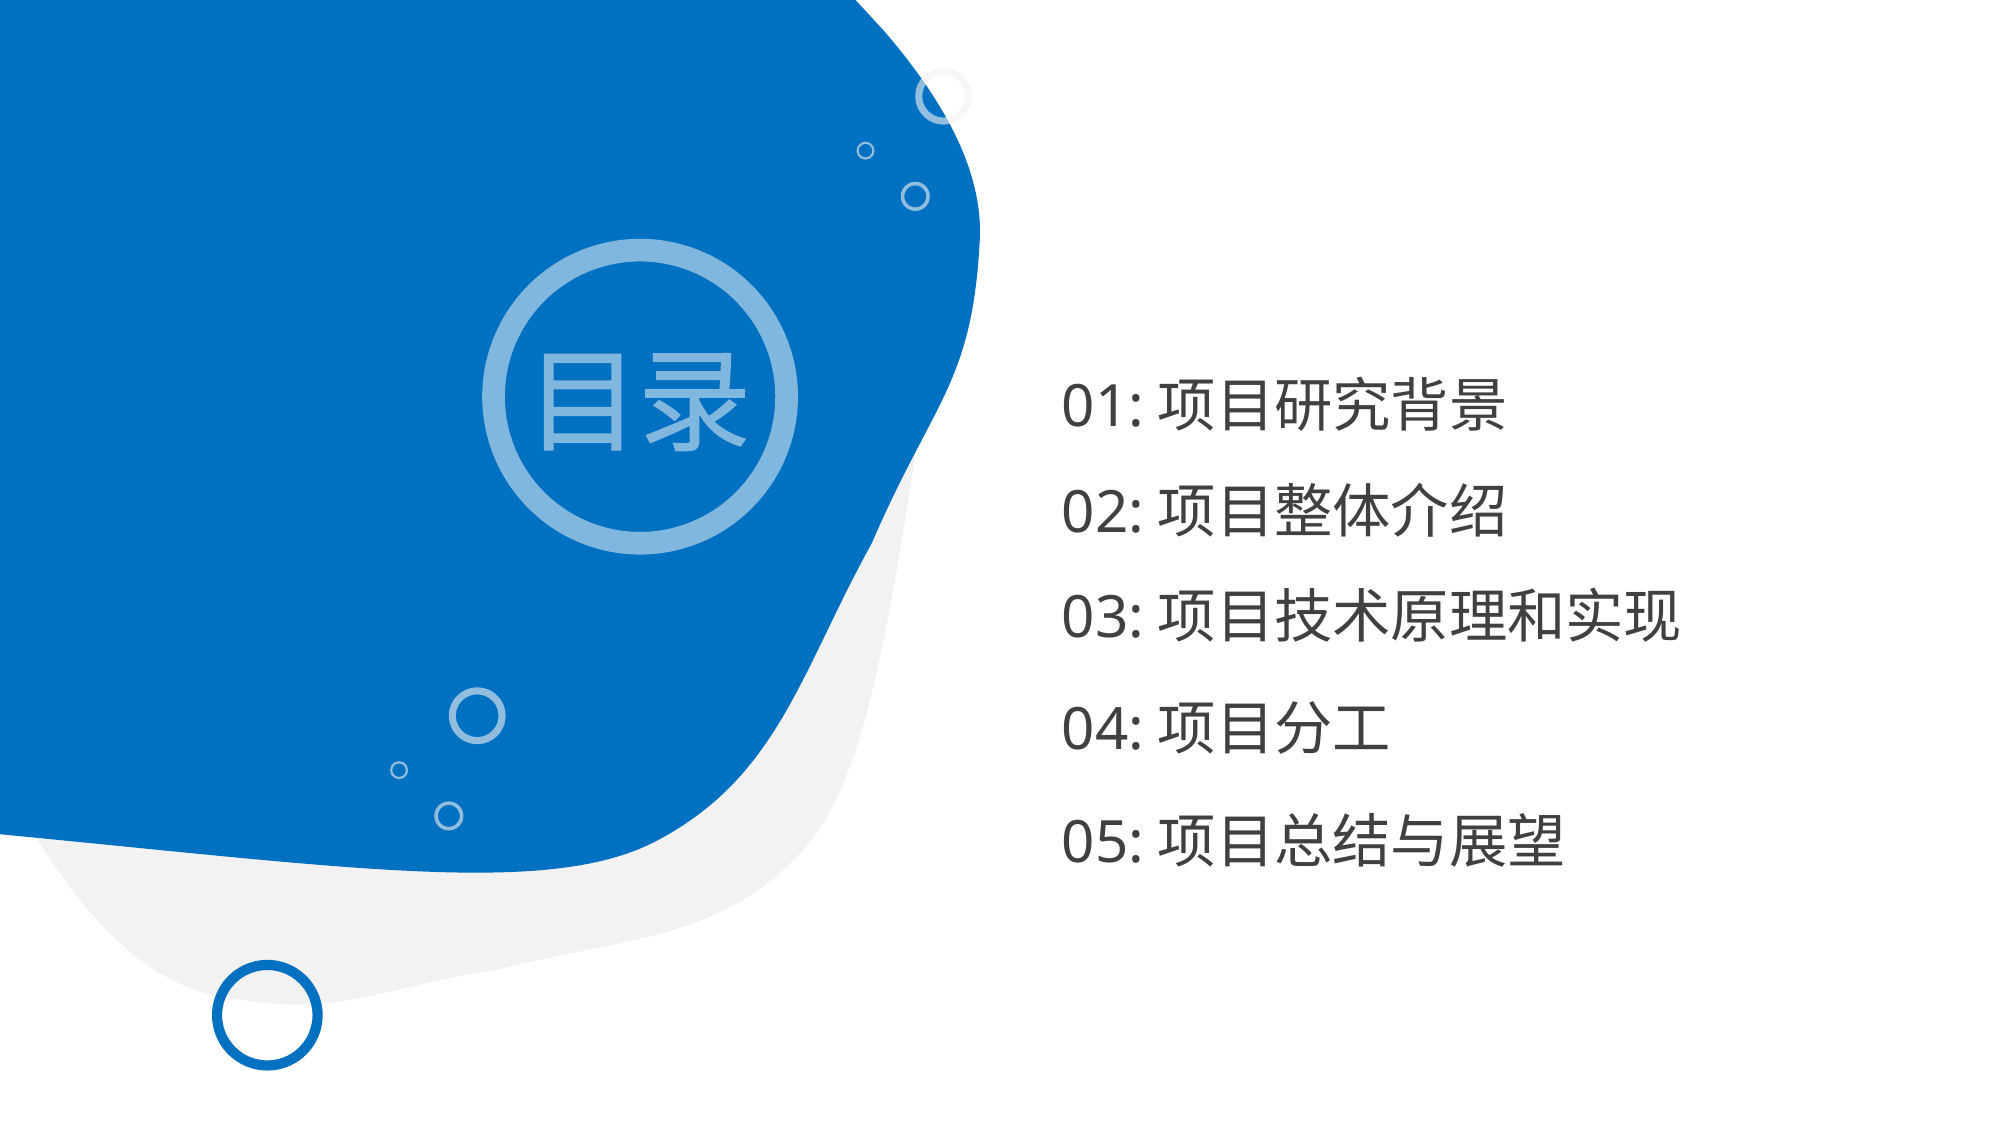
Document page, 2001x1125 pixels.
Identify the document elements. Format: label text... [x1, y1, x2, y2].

text_box 02:项目整体介绍 [1050, 468, 2000, 550]
text_box 01:项目研究背景 [1050, 362, 2000, 444]
text_box 05:项目总结与展望 [1050, 798, 2000, 880]
text_box 04:项目分工 [1050, 685, 2000, 768]
text_box 03:项目技术原理和实现 [1050, 573, 2000, 655]
